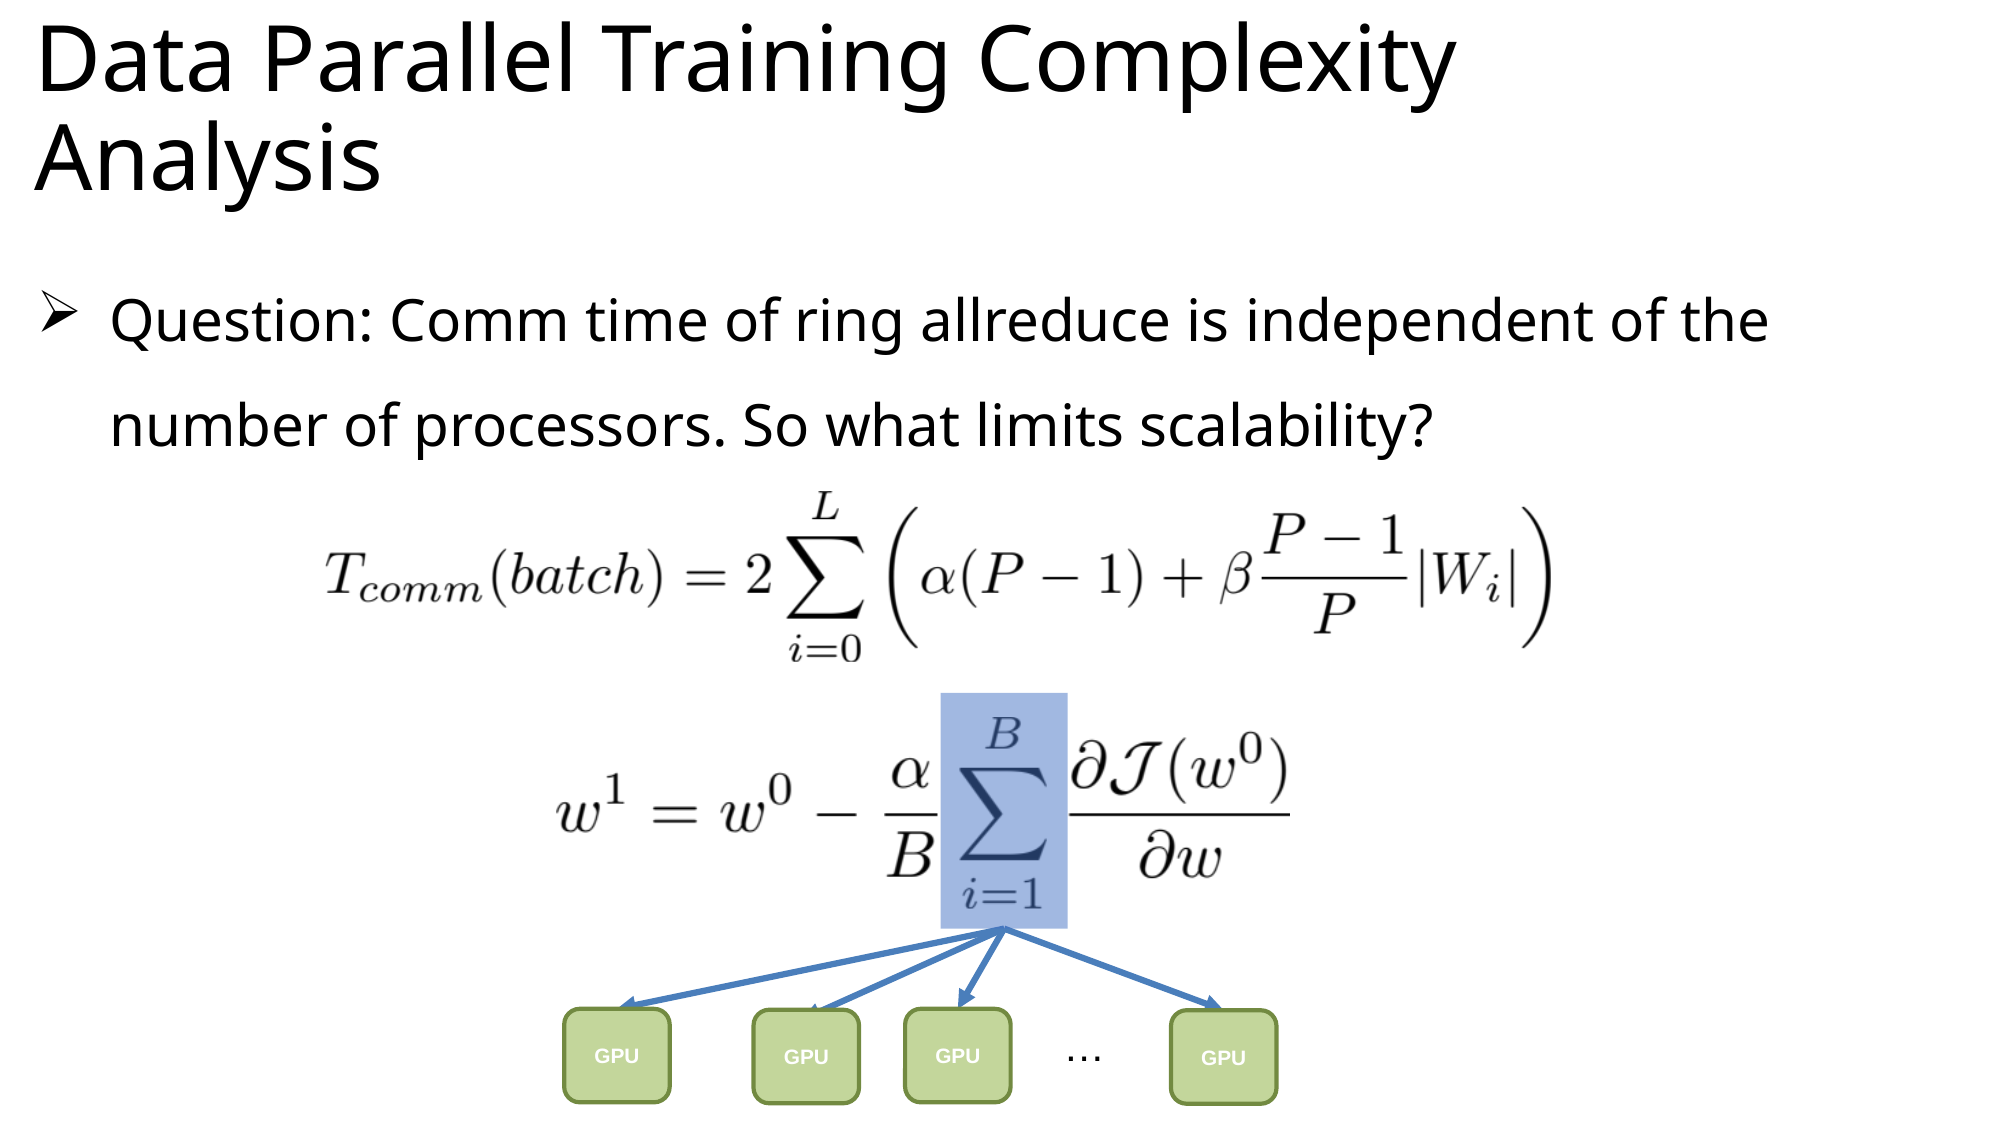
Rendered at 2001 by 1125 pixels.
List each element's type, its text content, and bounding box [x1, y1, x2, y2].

list Question: Comm time of ring allreduce is independent of the number of processors. So what limits scalability? [19, 240, 1792, 500]
title Data Parallel Training Complexity Analysis [19, 3, 1792, 221]
text_box GPU [905, 1012, 1011, 1103]
text_box … [1023, 1012, 1145, 1078]
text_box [555, 692, 1290, 929]
picture [325, 491, 1556, 662]
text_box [801, 929, 1005, 1020]
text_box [616, 929, 801, 1009]
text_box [1004, 929, 1224, 1011]
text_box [957, 929, 1004, 1009]
text_box GPU [564, 1008, 670, 1103]
text_box GPU [1170, 1010, 1277, 1104]
text_box GPU [753, 1009, 860, 1104]
